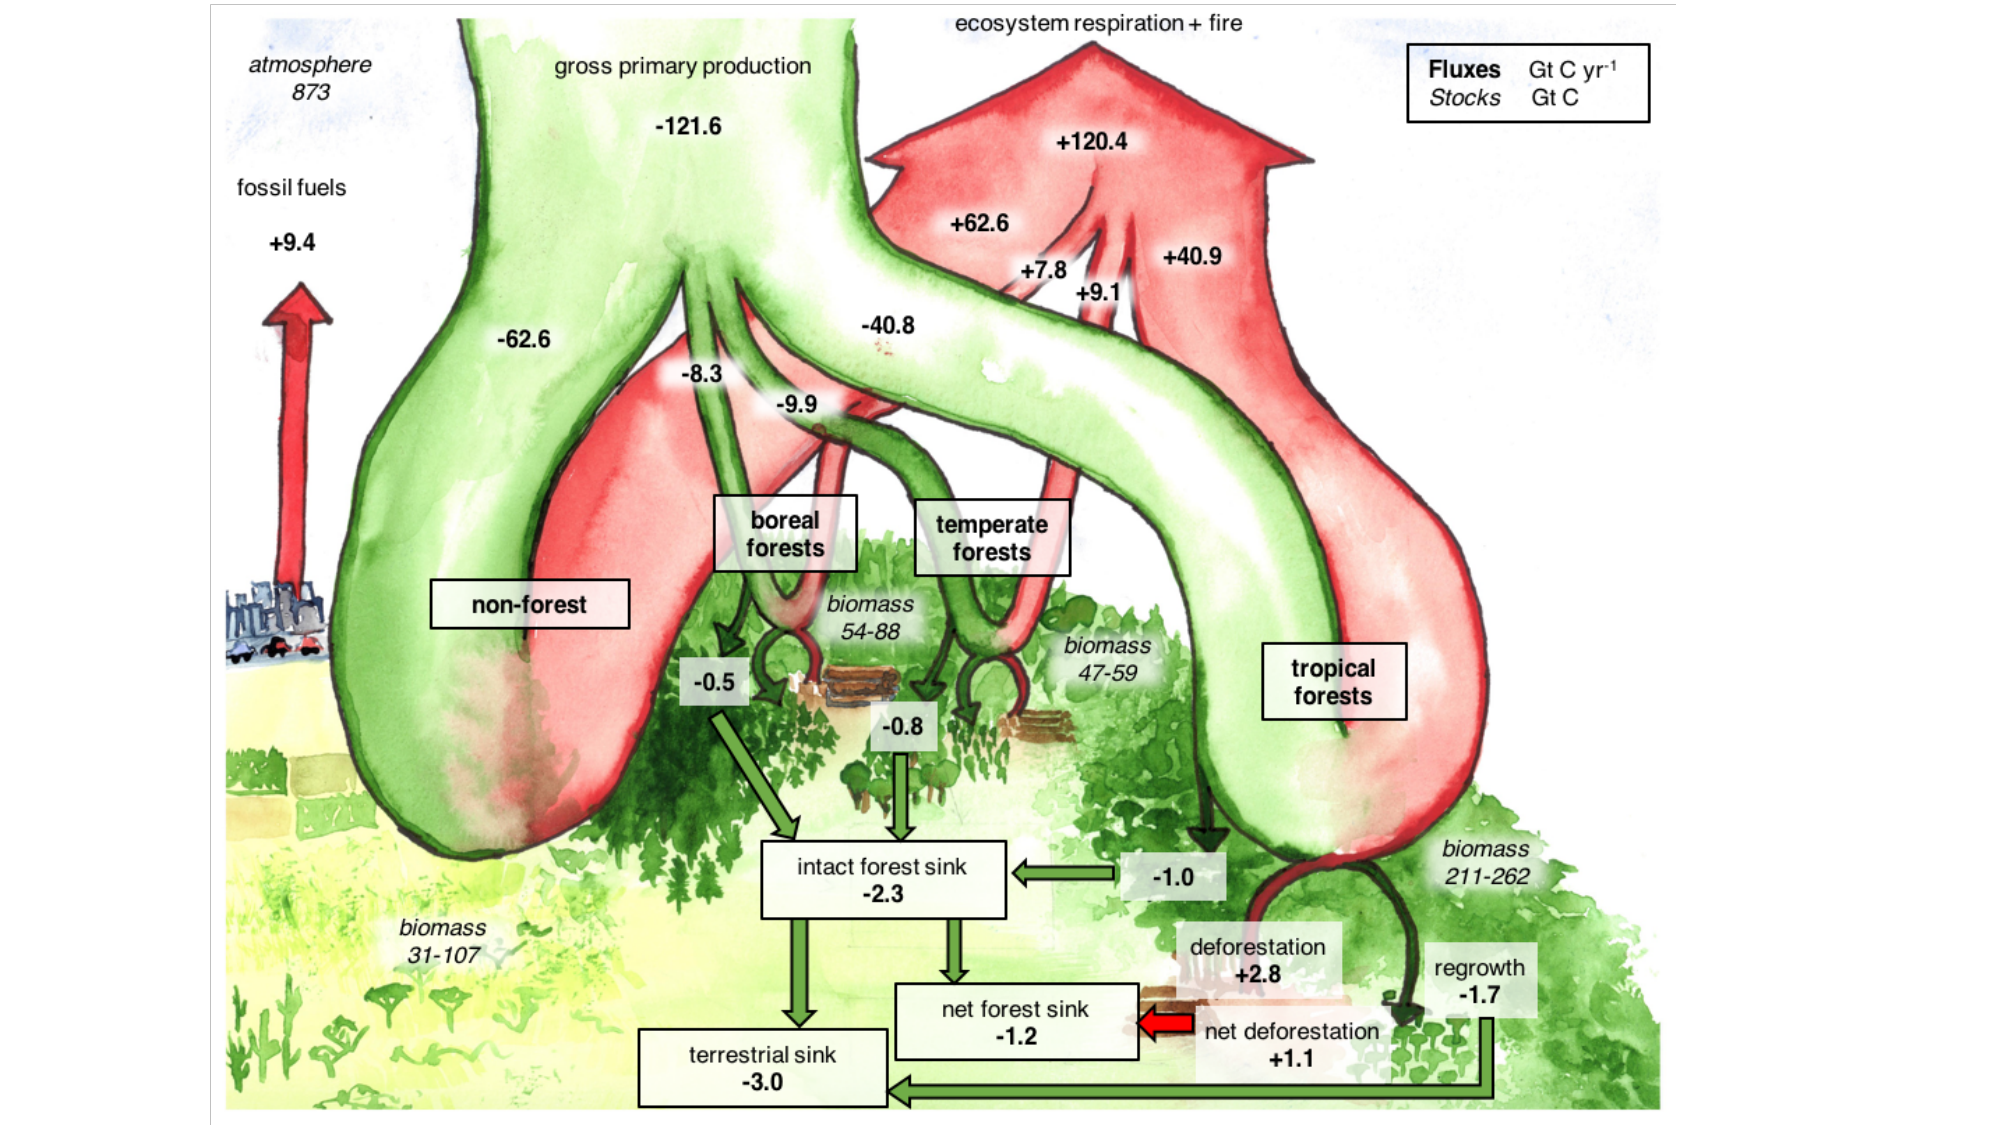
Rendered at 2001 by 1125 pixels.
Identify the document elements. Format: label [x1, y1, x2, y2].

picture [208, 0, 1676, 1125]
